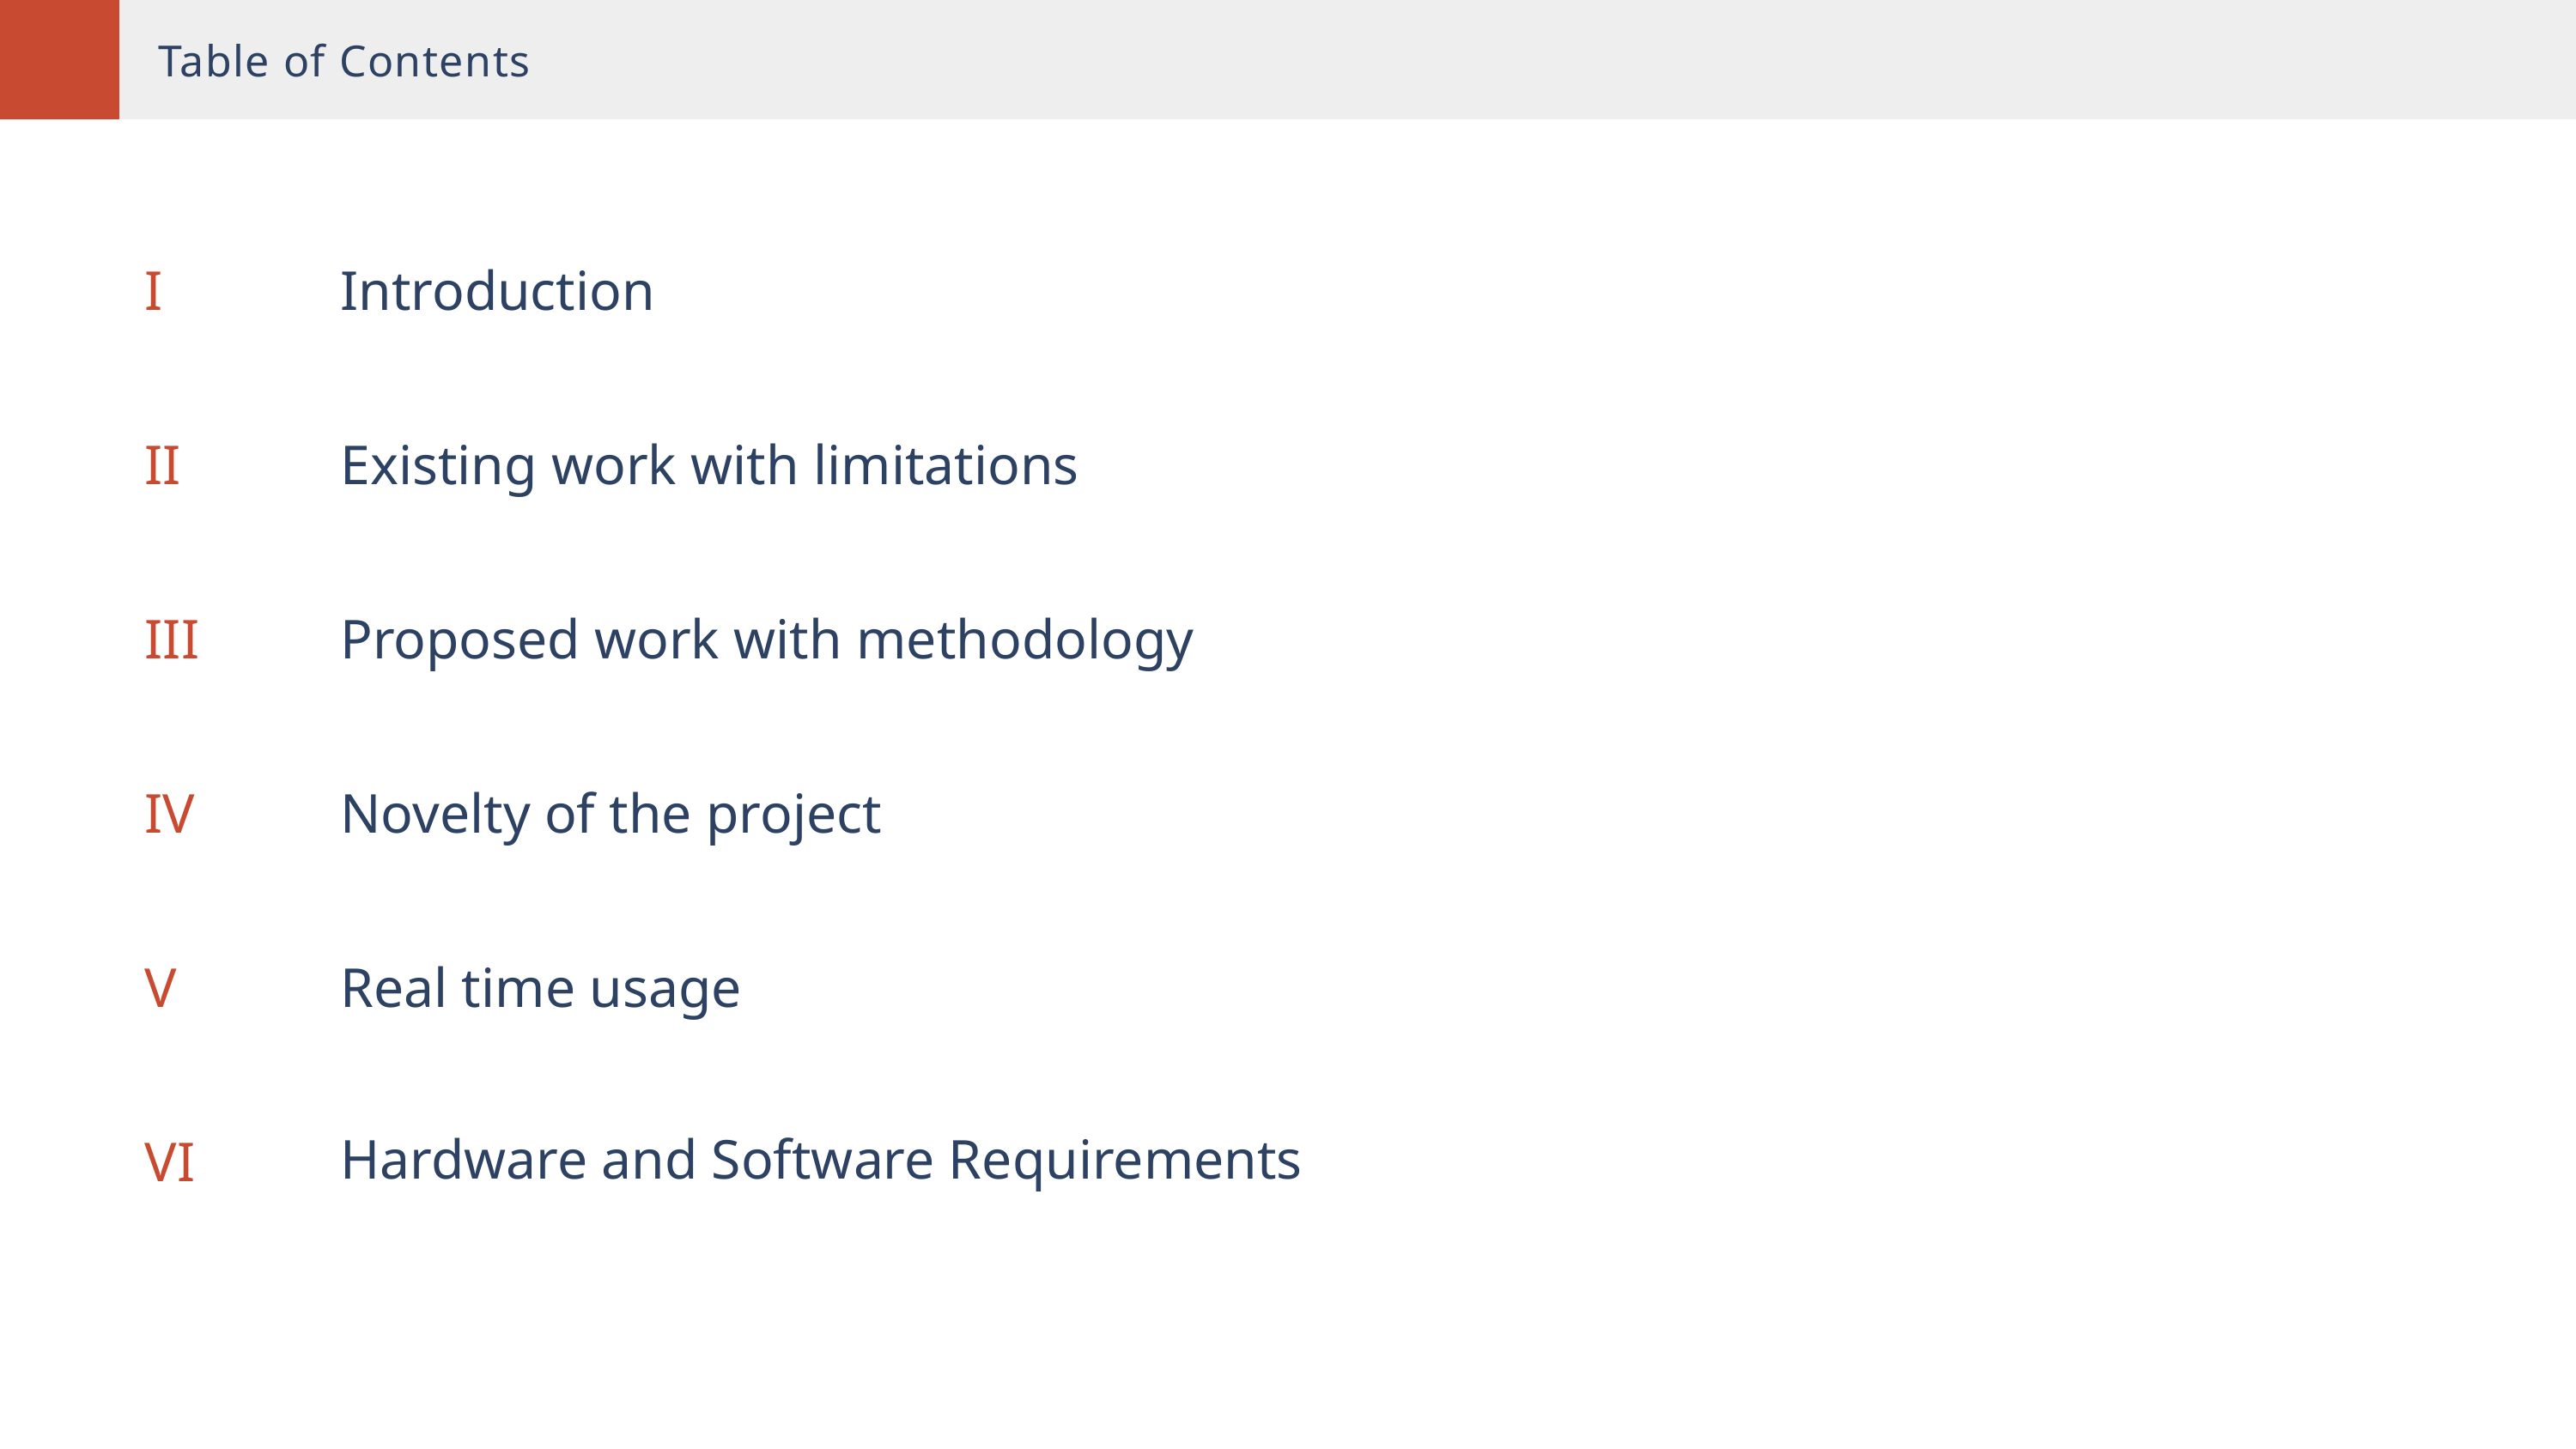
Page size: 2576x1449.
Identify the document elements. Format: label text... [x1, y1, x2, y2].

text_box Proposed work with methodology [340, 583, 1535, 670]
text_box I [144, 235, 241, 322]
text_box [120, 0, 2576, 120]
text_box II [144, 409, 241, 495]
text_box V [144, 932, 241, 1019]
text_box Existing work with limitations [340, 409, 1535, 495]
text_box IV [144, 757, 241, 844]
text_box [0, 0, 120, 120]
text_box Real time usage [340, 932, 1535, 1019]
text_box VI [144, 1106, 241, 1193]
text_box III [144, 583, 241, 670]
text_box Novelty of the project [340, 757, 1535, 844]
text_box Introduction [340, 235, 1535, 322]
text_box Hardware and Software Requirements [340, 1114, 1339, 1190]
